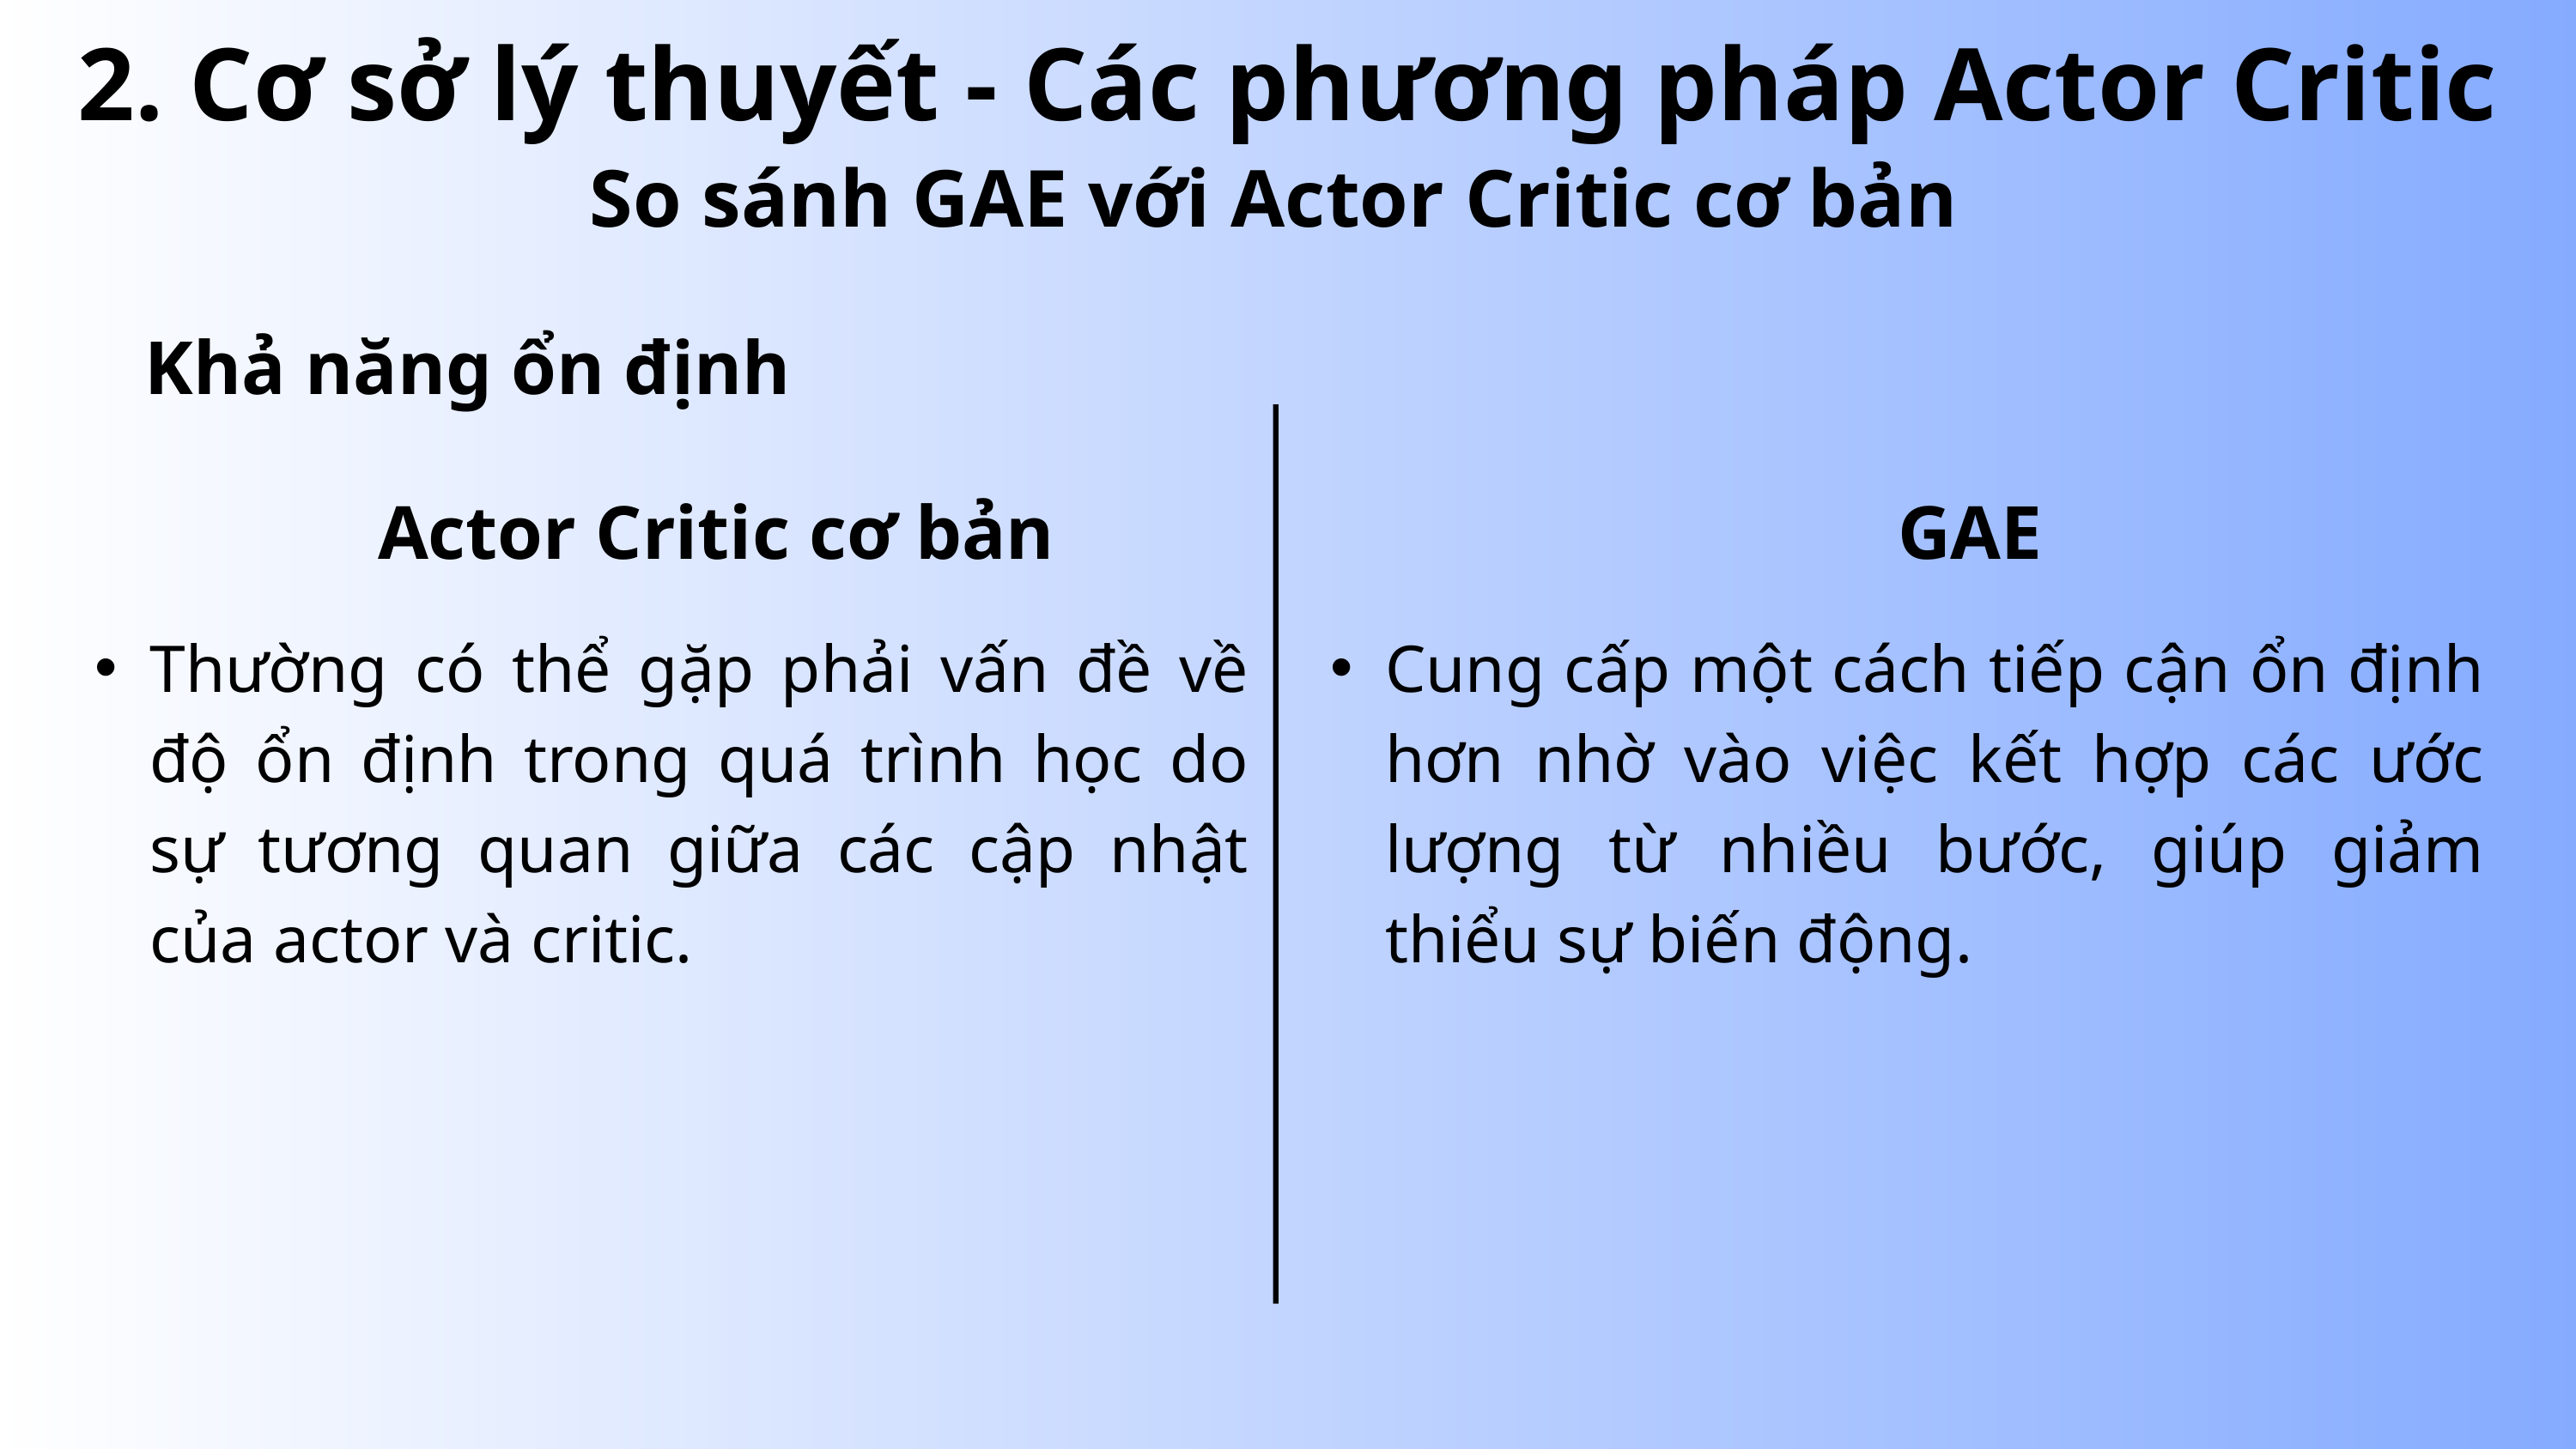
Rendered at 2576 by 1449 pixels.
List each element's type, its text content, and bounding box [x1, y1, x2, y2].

text_box Khả năng ổn định [144, 306, 2407, 409]
text_box So sánh GAE với Actor Critic cơ bản [589, 141, 1986, 243]
text_box GAE [1898, 471, 2075, 574]
text_box Cung cấp một cách tiếp cận ổn định hơn nhờ vào việc kết hợp các ước lượng từ nhiều bước, giúp giảm thiểu sự biến động. [1275, 615, 2485, 976]
text_box Thường có thể gặp phải vấn đề về độ ổn định trong quá trình học do sự tương quan giữa các cập nhật của actor và critic. [40, 615, 1250, 976]
text_box 2. Cơ sở lý thuyết - Các phương pháp Actor Critic [0, 0, 2576, 141]
text_box Actor Critic cơ bản [378, 471, 1078, 574]
